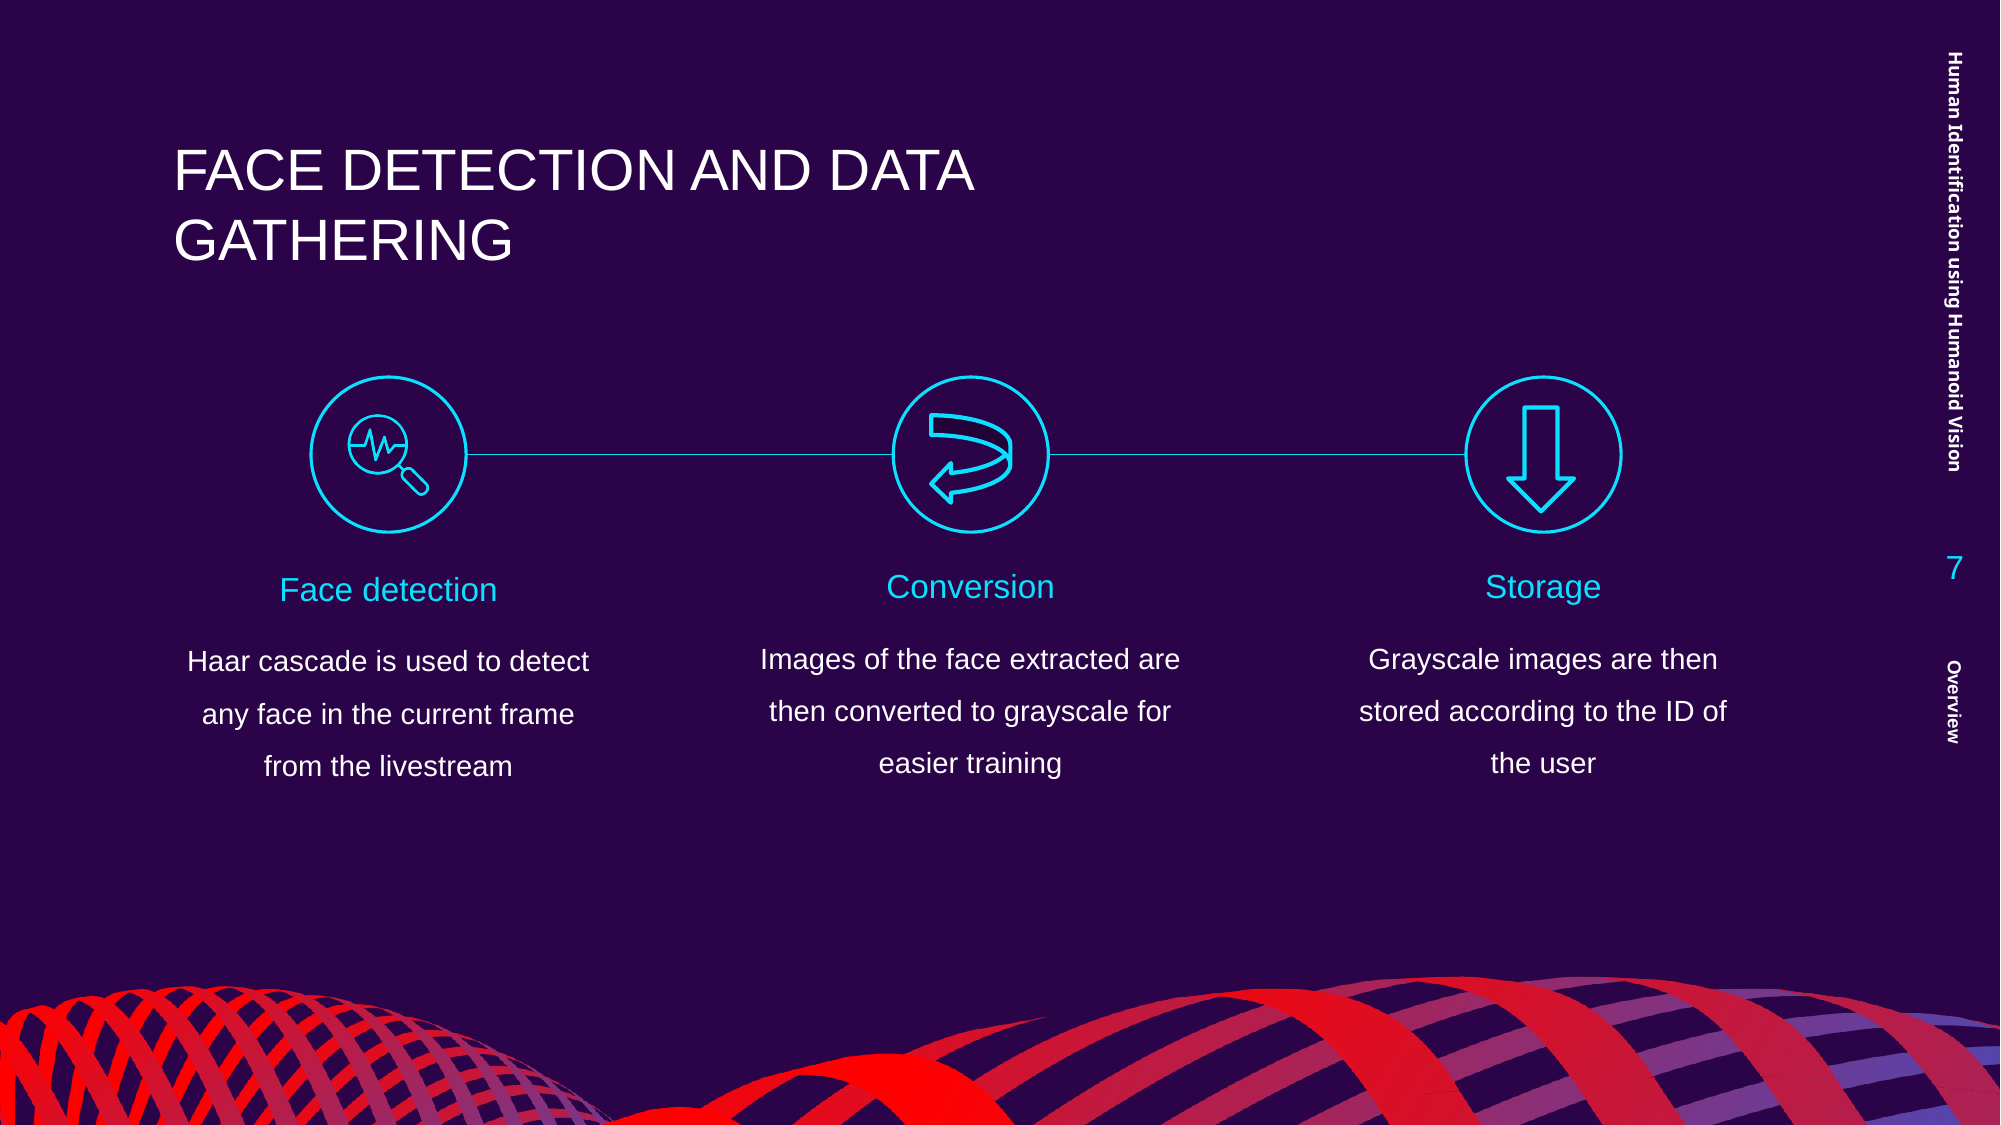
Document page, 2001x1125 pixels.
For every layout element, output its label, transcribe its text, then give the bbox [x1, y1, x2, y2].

slide_number Overview [1925, 645, 1986, 1080]
text_box [1466, 377, 1622, 533]
text_box [310, 377, 467, 533]
text_box [931, 463, 1011, 503]
list Grayscale images are then stored according to the ID of the user [1322, 615, 1765, 804]
footer Human Identification using Humanoid Vision [1926, 33, 1987, 489]
list Haar cascade is used to detect any face in the current frame​ from the livestream [158, 617, 619, 807]
picture [0, 0, 2000, 1125]
text_box [893, 377, 1049, 453]
text_box [1508, 407, 1575, 512]
title FACE DETECTION AND DATA GATHERING [158, 124, 1049, 220]
list Conversion [740, 557, 1201, 615]
slide_number 7 [1889, 519, 1980, 615]
list Images of the face extracted are then converted to grayscale for easier training [740, 615, 1201, 804]
text_box [893, 463, 1048, 533]
list Storage [1322, 557, 1765, 615]
list Face detection [158, 560, 619, 617]
